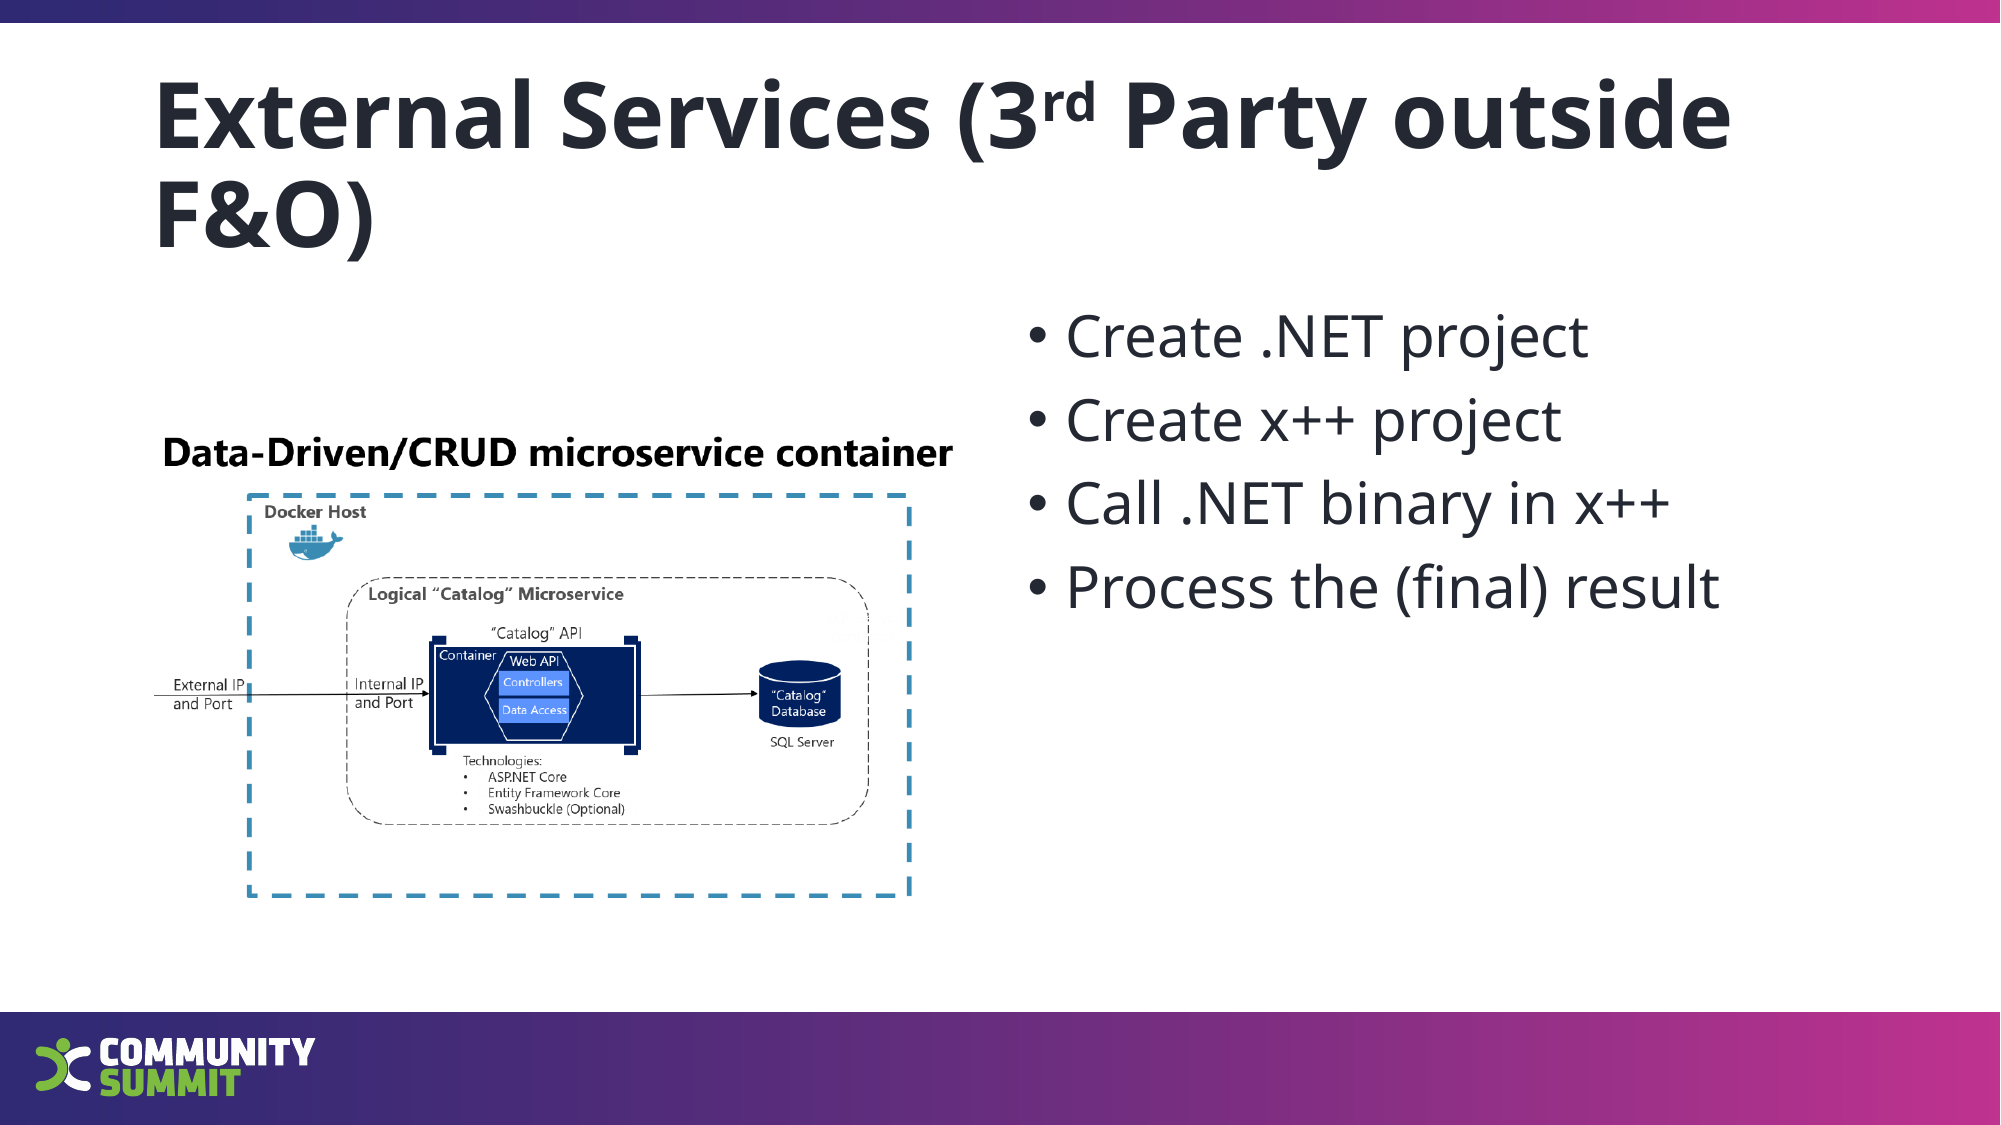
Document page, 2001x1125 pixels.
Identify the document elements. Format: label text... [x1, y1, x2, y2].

picture [0, 0, 2000, 23]
list Create .NET project Create x++ project Call .NET binary in x++ Process the (final) result [1012, 299, 1863, 1014]
title External Services (3rd Party outside F&O) [137, 59, 1863, 278]
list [137, 414, 988, 898]
picture [0, 1012, 2000, 1125]
